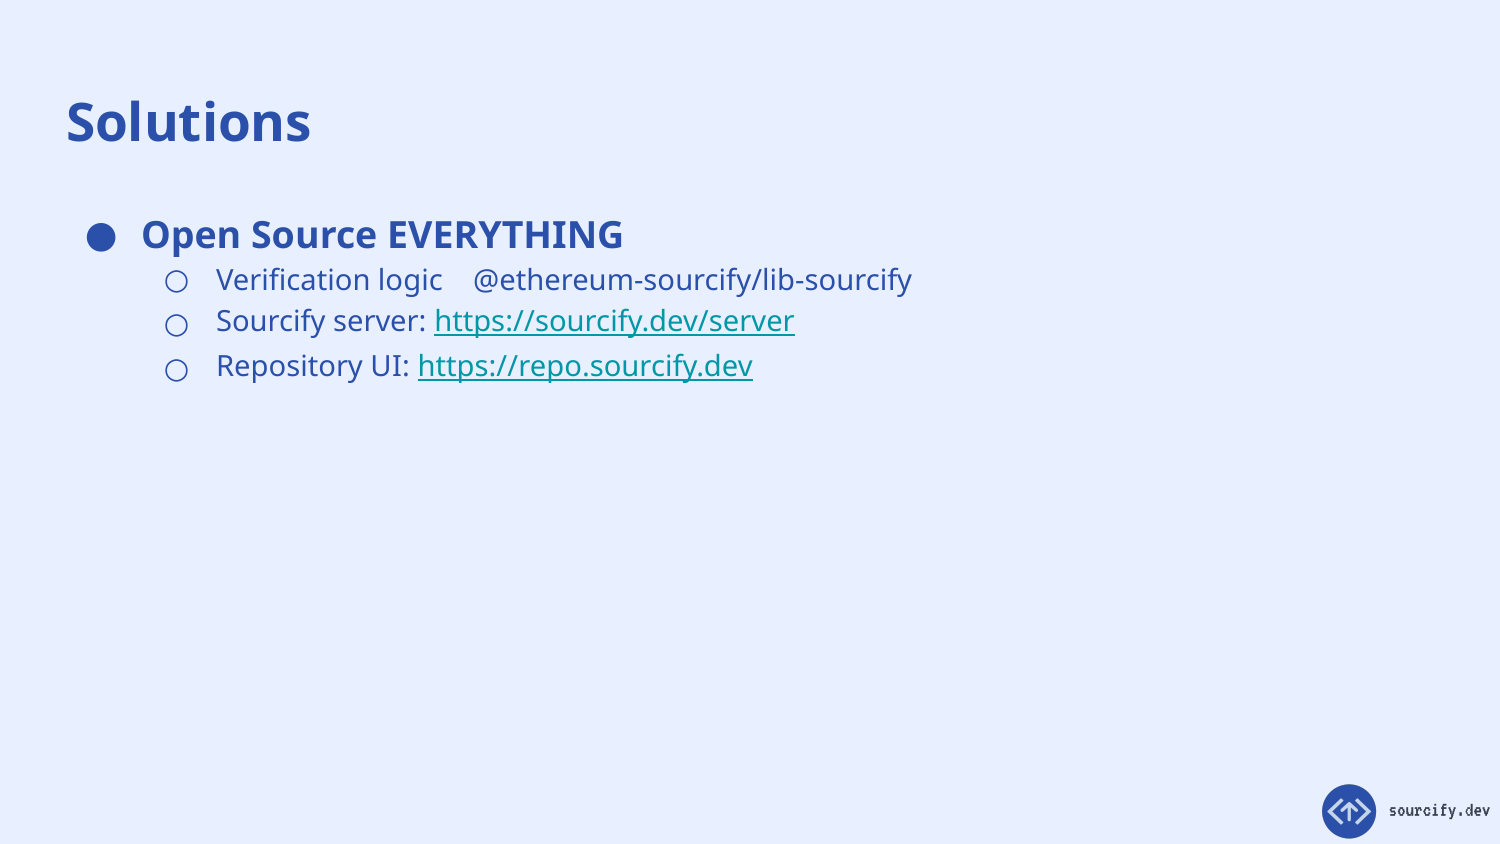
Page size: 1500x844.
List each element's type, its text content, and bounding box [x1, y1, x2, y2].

picture [1313, 779, 1500, 844]
title Solutions [51, 72, 1449, 167]
list Open Source EVERYTHING Verification logic @ethereum-sourcify/lib-sourcify Sourcify server: https://sourcify.dev/server Repository UI: https://repo.sourcify.dev [51, 189, 1449, 750]
